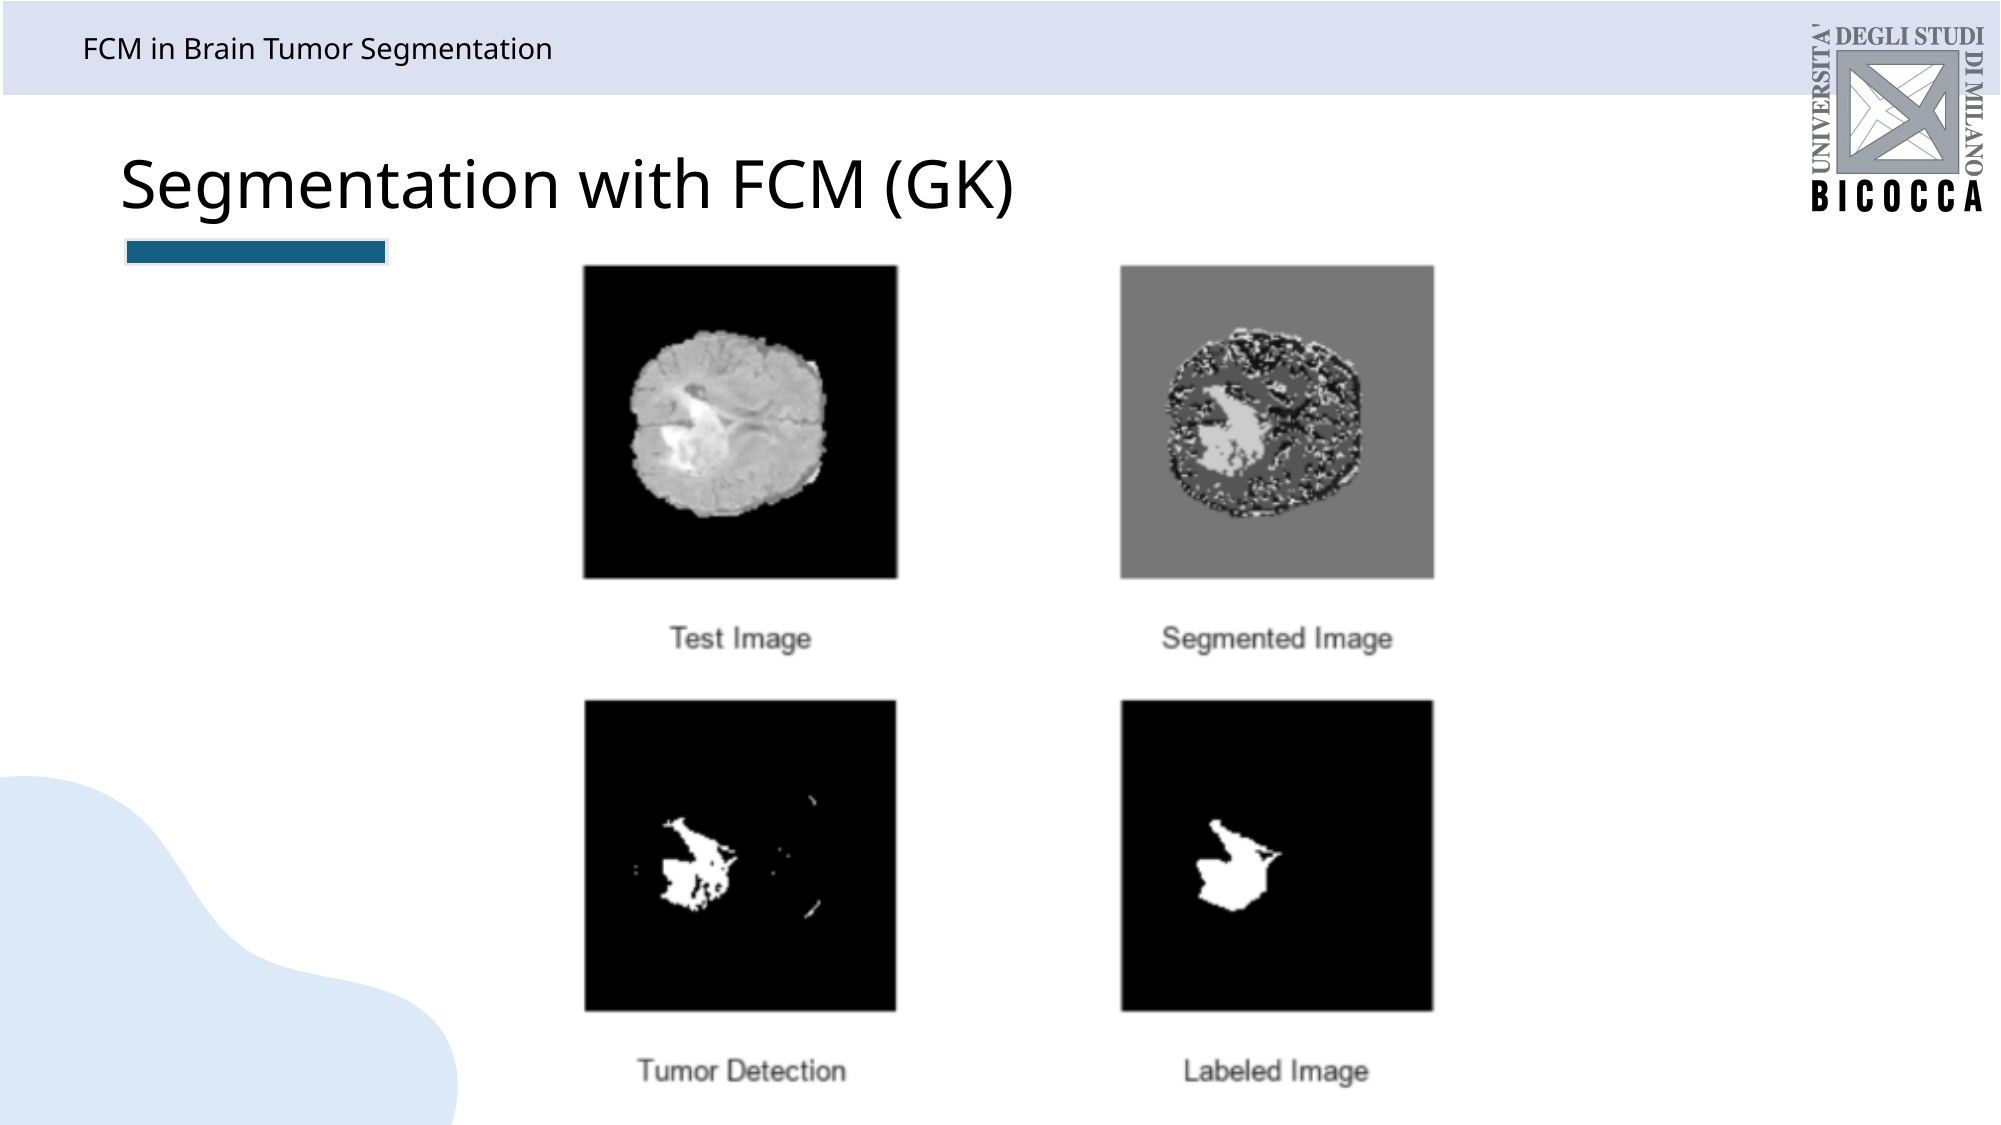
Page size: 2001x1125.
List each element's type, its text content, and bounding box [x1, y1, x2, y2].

text_box Segmentation with FCM (GK) [105, 126, 1409, 248]
text_box [0, 776, 458, 1125]
text_box [124, 248, 389, 266]
picture [1795, 15, 2000, 222]
text_box FCM in Brain Tumor Segmentation [0, 0, 2000, 98]
picture [553, 239, 1450, 1097]
